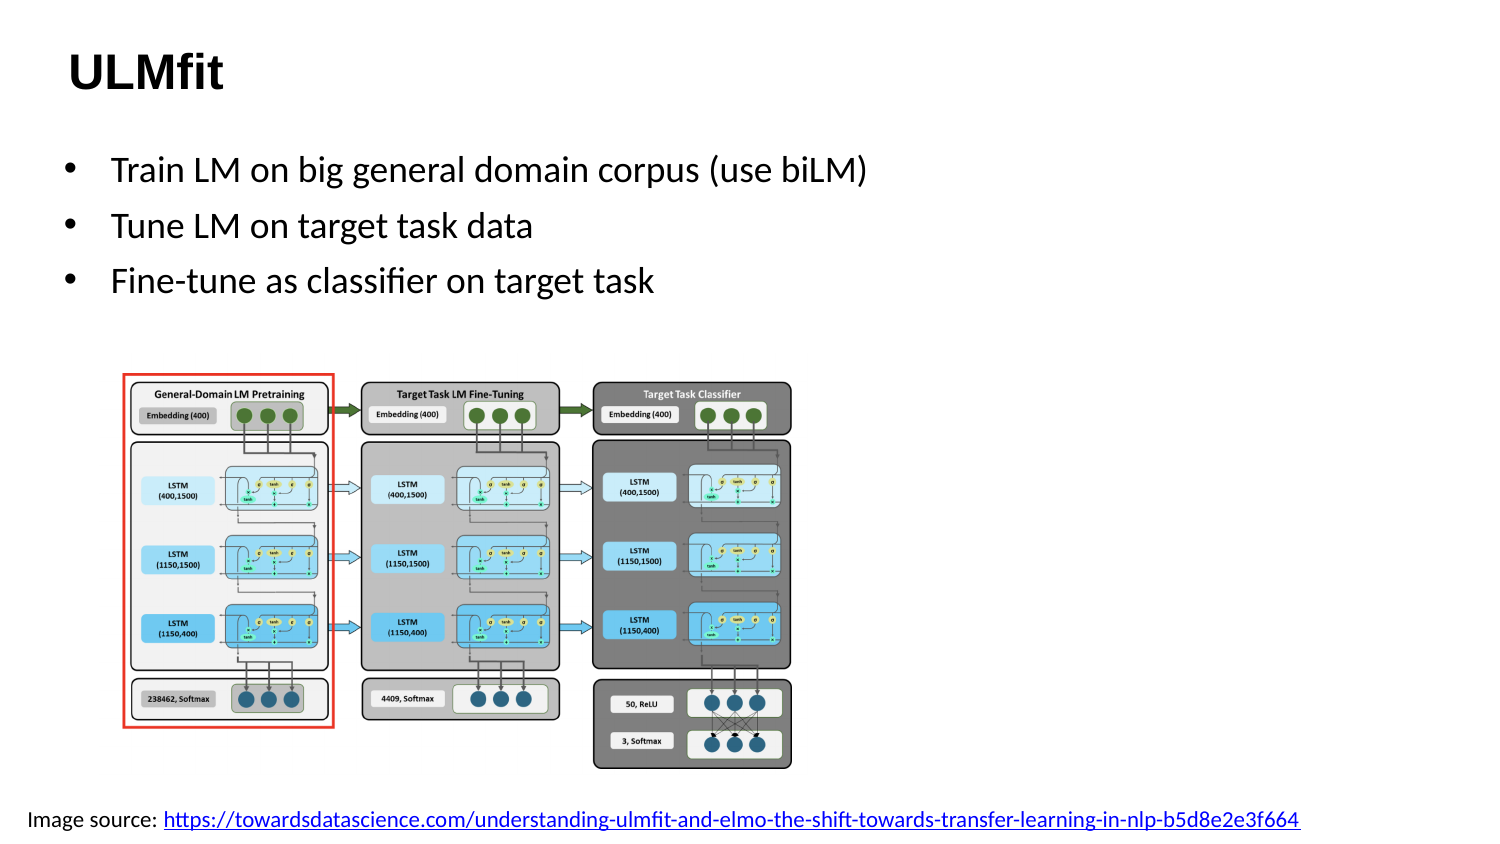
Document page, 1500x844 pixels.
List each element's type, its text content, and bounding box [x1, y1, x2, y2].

text_box Train LM on big general domain corpus (use biLM) Tune LM on target task data Fine-tune as classifier on target task [62, 134, 1438, 301]
text_box Image source: https://towardsdatascience.com/understanding-ulmfit-and-elmo-the-shift-towards-transfer-learning-in-nlp-b5d8e2e3f664 [12, 796, 1413, 844]
picture [99, 352, 808, 776]
title ULMfit [66, 37, 333, 134]
